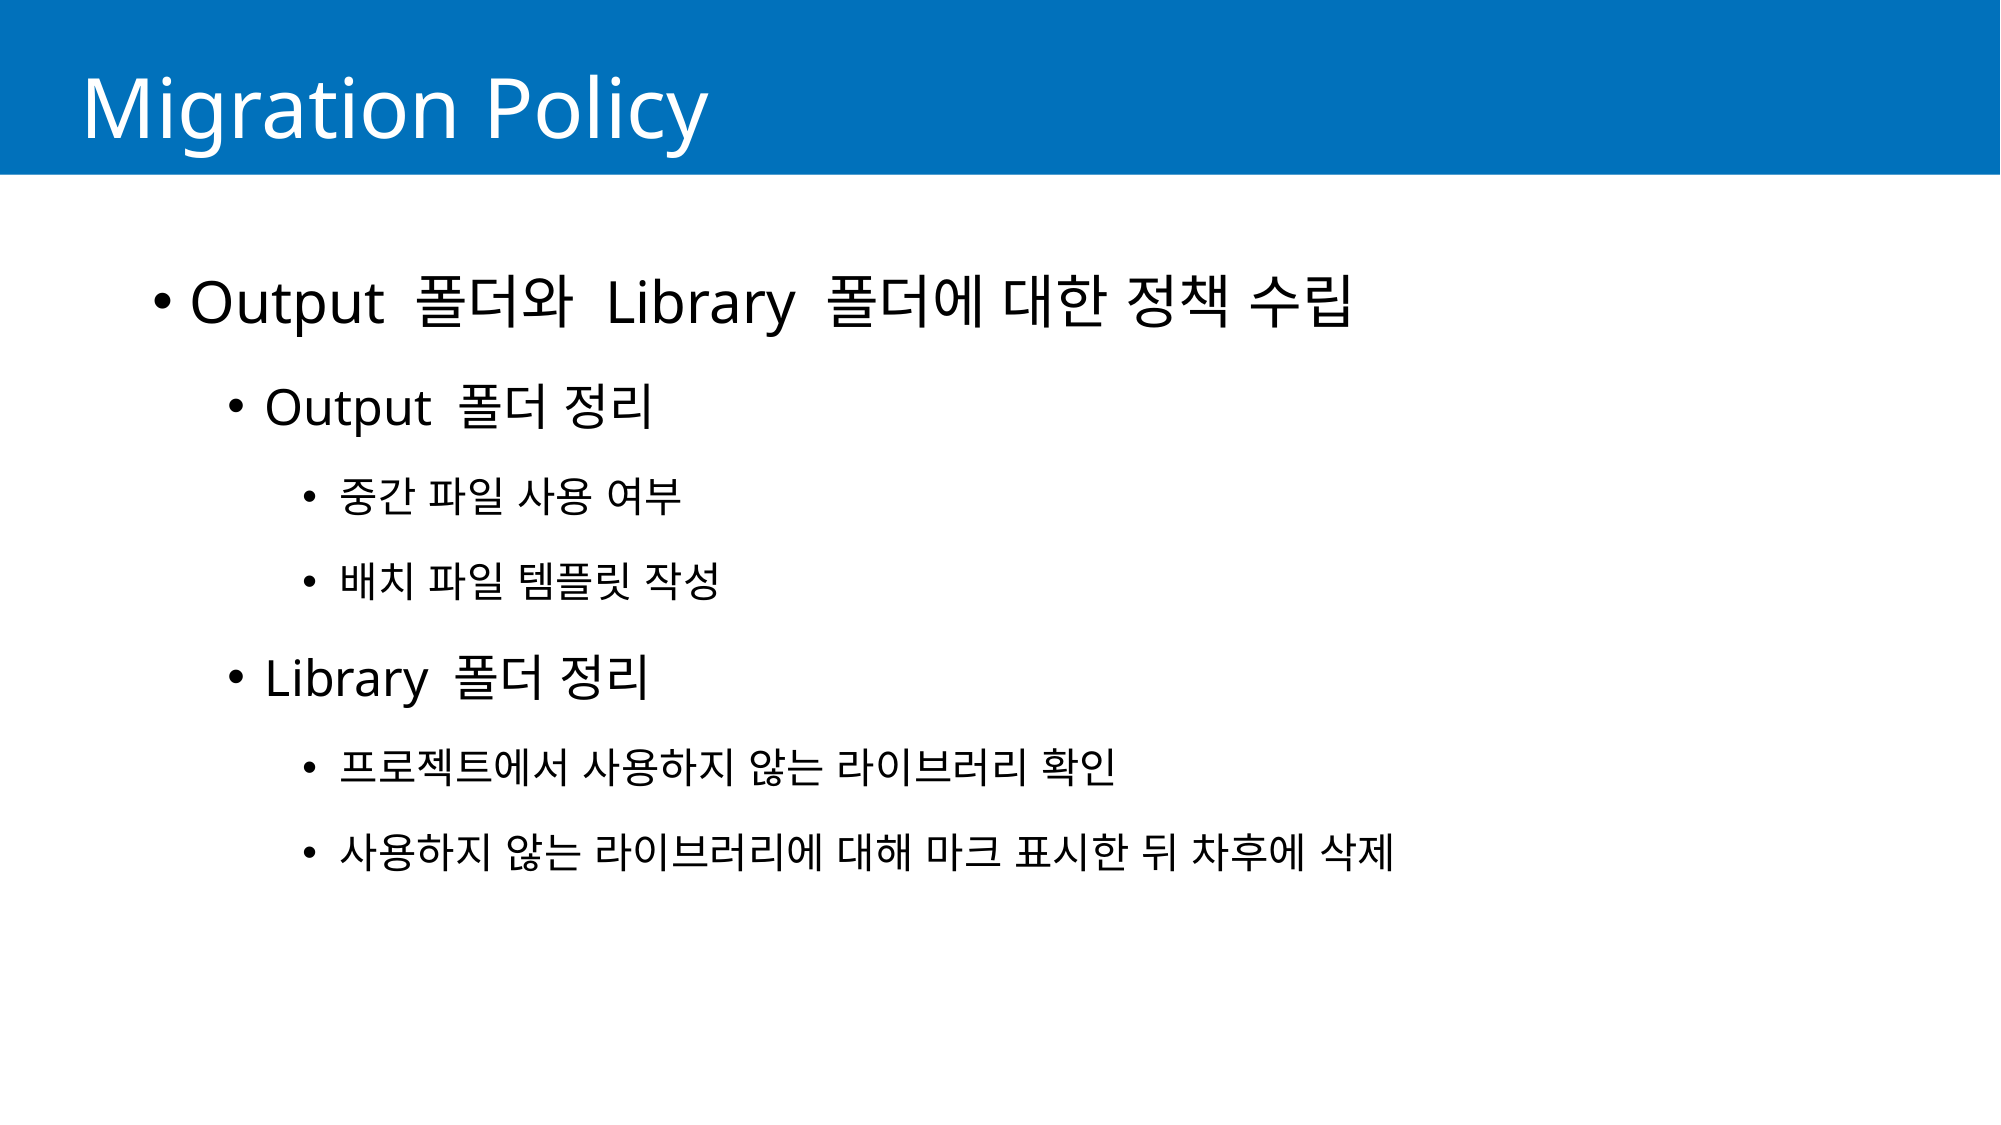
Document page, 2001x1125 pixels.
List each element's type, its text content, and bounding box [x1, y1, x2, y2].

picture [0, 0, 2000, 1125]
list Output 폴더와 Library 폴더에 대한 정책 수립 Output 폴더 정리 중간 파일 사용 여부 배치 파일 템플릿 작성 Library 폴더 정리 프로젝트에서 사용하지 않는 라이브러리 확인 사용하지 않는 라이브러리에 대해 마크 표시한 뒤 차후에 삭제 [137, 222, 1863, 937]
title Migration Policy [65, 2, 1791, 220]
